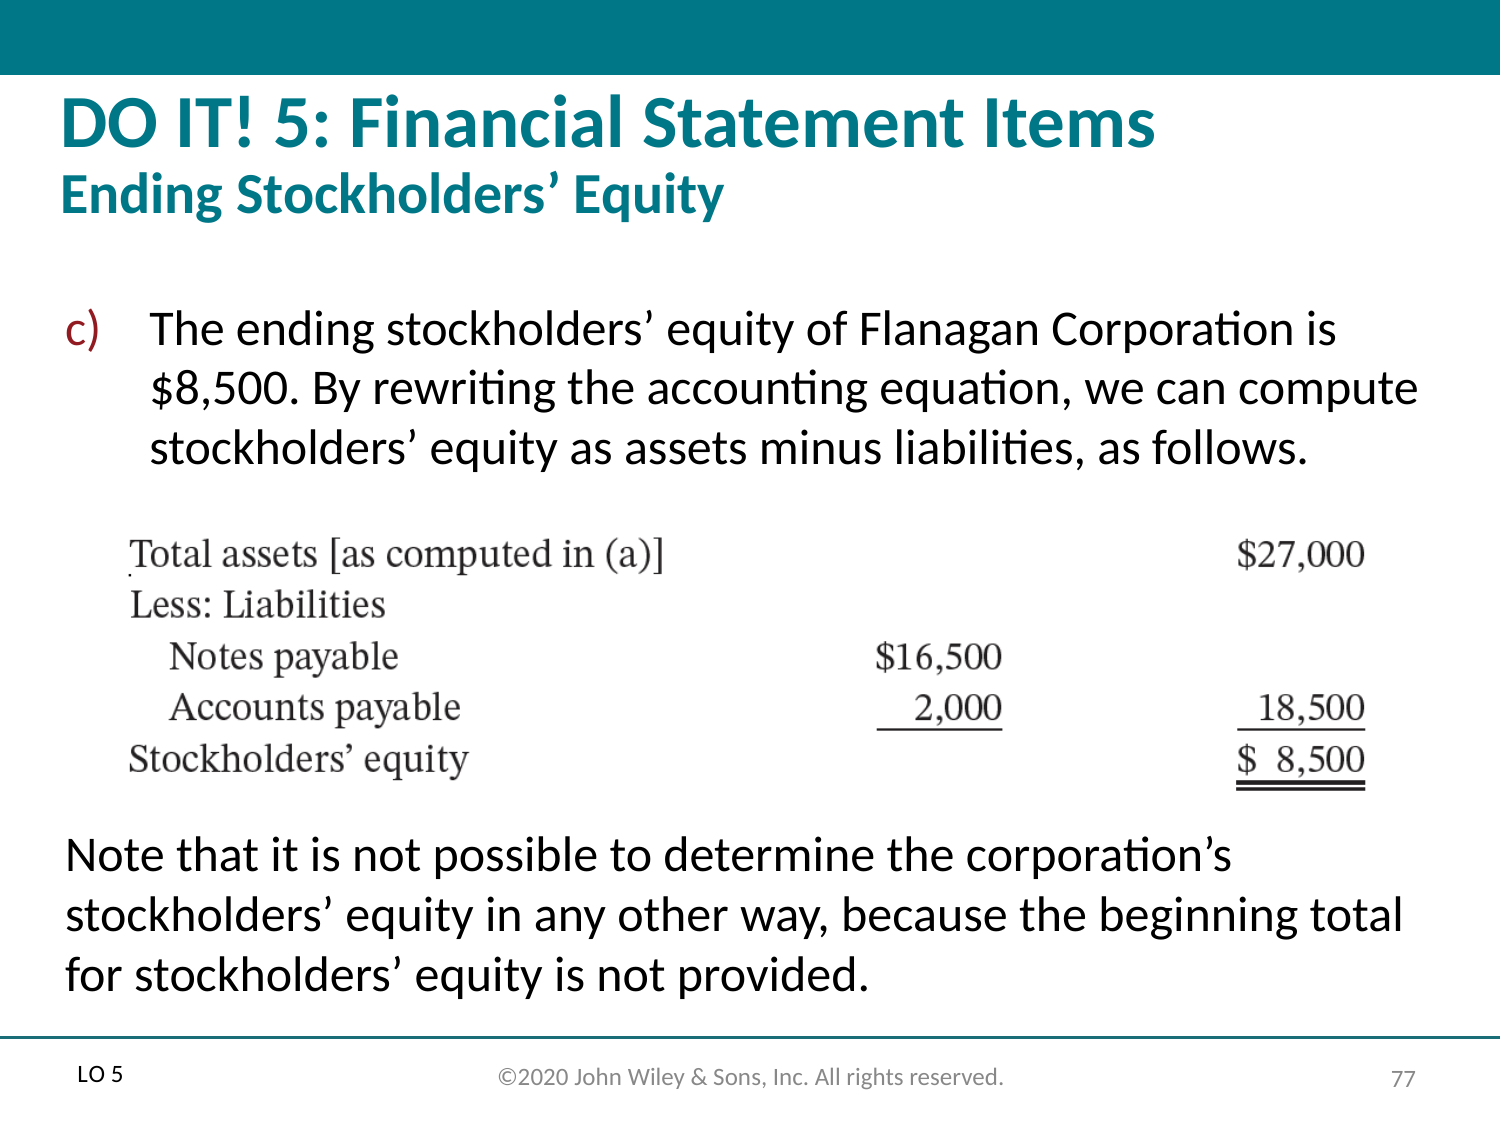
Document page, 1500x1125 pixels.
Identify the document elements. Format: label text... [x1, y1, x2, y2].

list Note that it is not possible to determine the corporation’s stockholders’ equity in any other way, because the beginning total for stockholders’ equity is not provided. [50, 813, 1450, 1013]
title DO IT! 5: Financial Statement Items Ending Stockholders’ Equity [45, 75, 1447, 235]
list The ending stockholders’ equity of Flanagan Corporation is $8,500. By rewriting the accounting equation, we can compute stockholders’ equity as assets minus liabilities, as follows. [50, 287, 1450, 487]
picture [109, 526, 1390, 805]
list L O 5 [62, 1053, 155, 1099]
